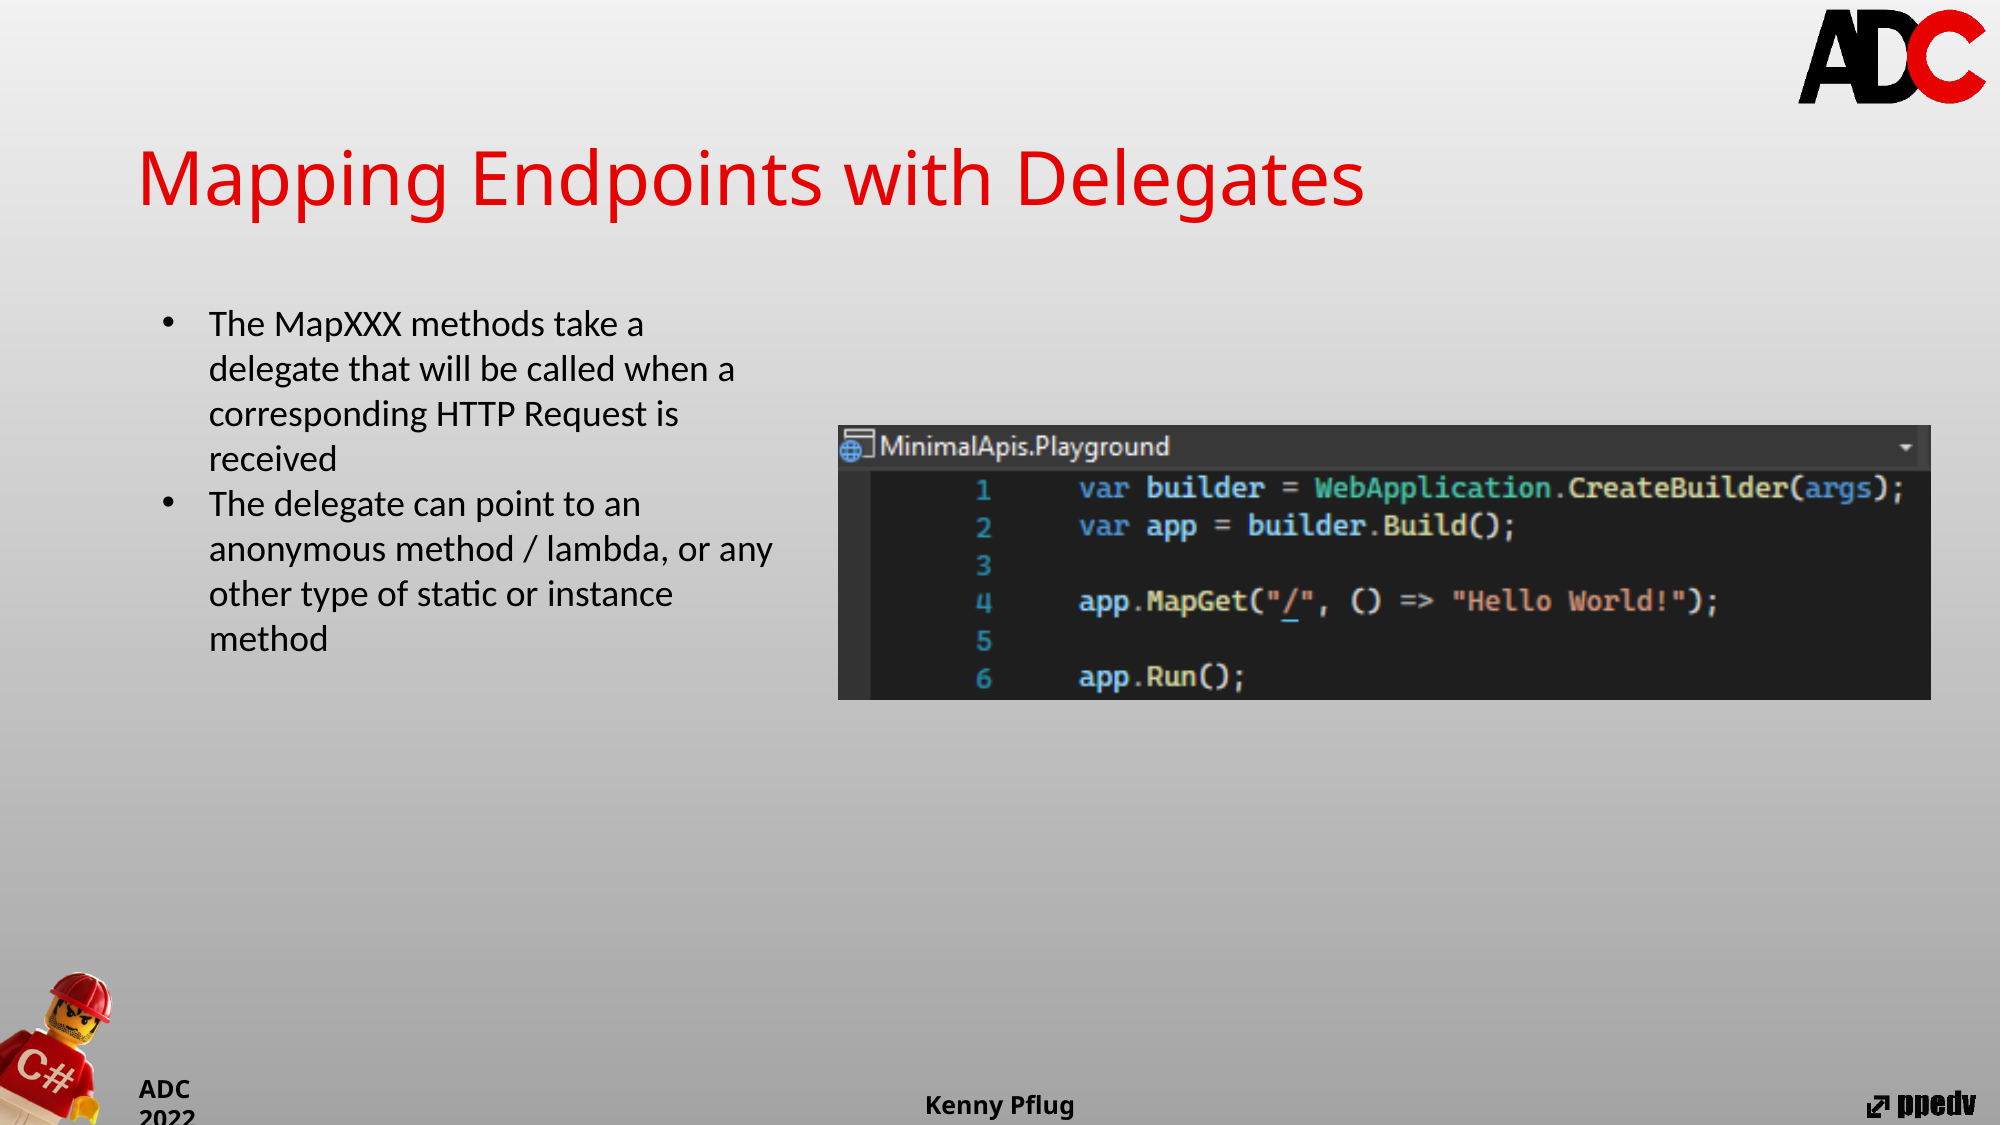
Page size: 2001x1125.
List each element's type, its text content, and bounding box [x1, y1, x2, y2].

picture [0, 968, 130, 1125]
picture [838, 425, 1931, 700]
text_box The MapXXX methods take a delegate that will be called when a corresponding HTTP Request is received The delegate can point to an anonymous method / lambda, or any other type of static or instance method [147, 291, 791, 667]
text_box Mapping Endpoints with Delegates [121, 122, 1557, 228]
picture [1796, 5, 1988, 108]
